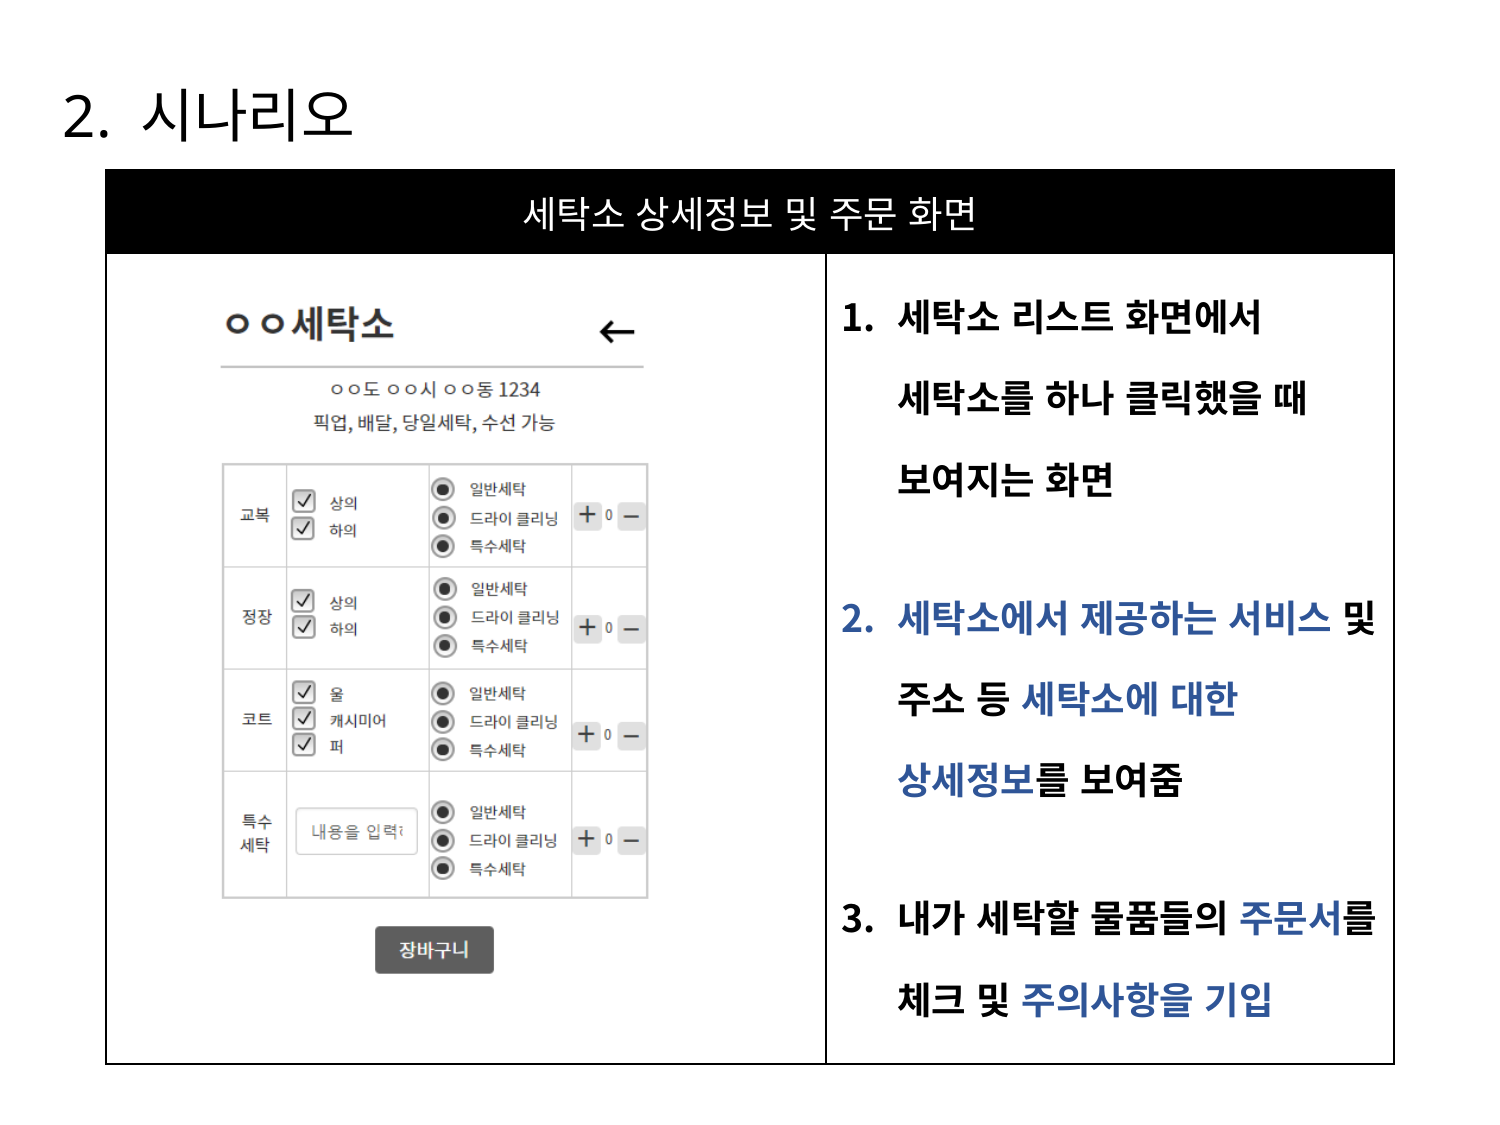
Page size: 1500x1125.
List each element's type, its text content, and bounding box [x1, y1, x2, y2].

table_header 세탁소 상세정보 및 주문 화면 [107, 171, 1393, 252]
table_cell [107, 254, 825, 1063]
picture [178, 304, 696, 1014]
text_box 2. 시나리오 [48, 36, 370, 156]
table_cell 세탁소 리스트 화면에서 세탁소를 하나 클릭했을 때 보여지는 화면 세탁소에서 제공하는 서비스 및 주소 등 세탁소에 대한 상세정보를 보여줌 내가 세탁할 물품들의 주문서를 체크 및 주의사항을 기입 [827, 254, 1393, 1063]
